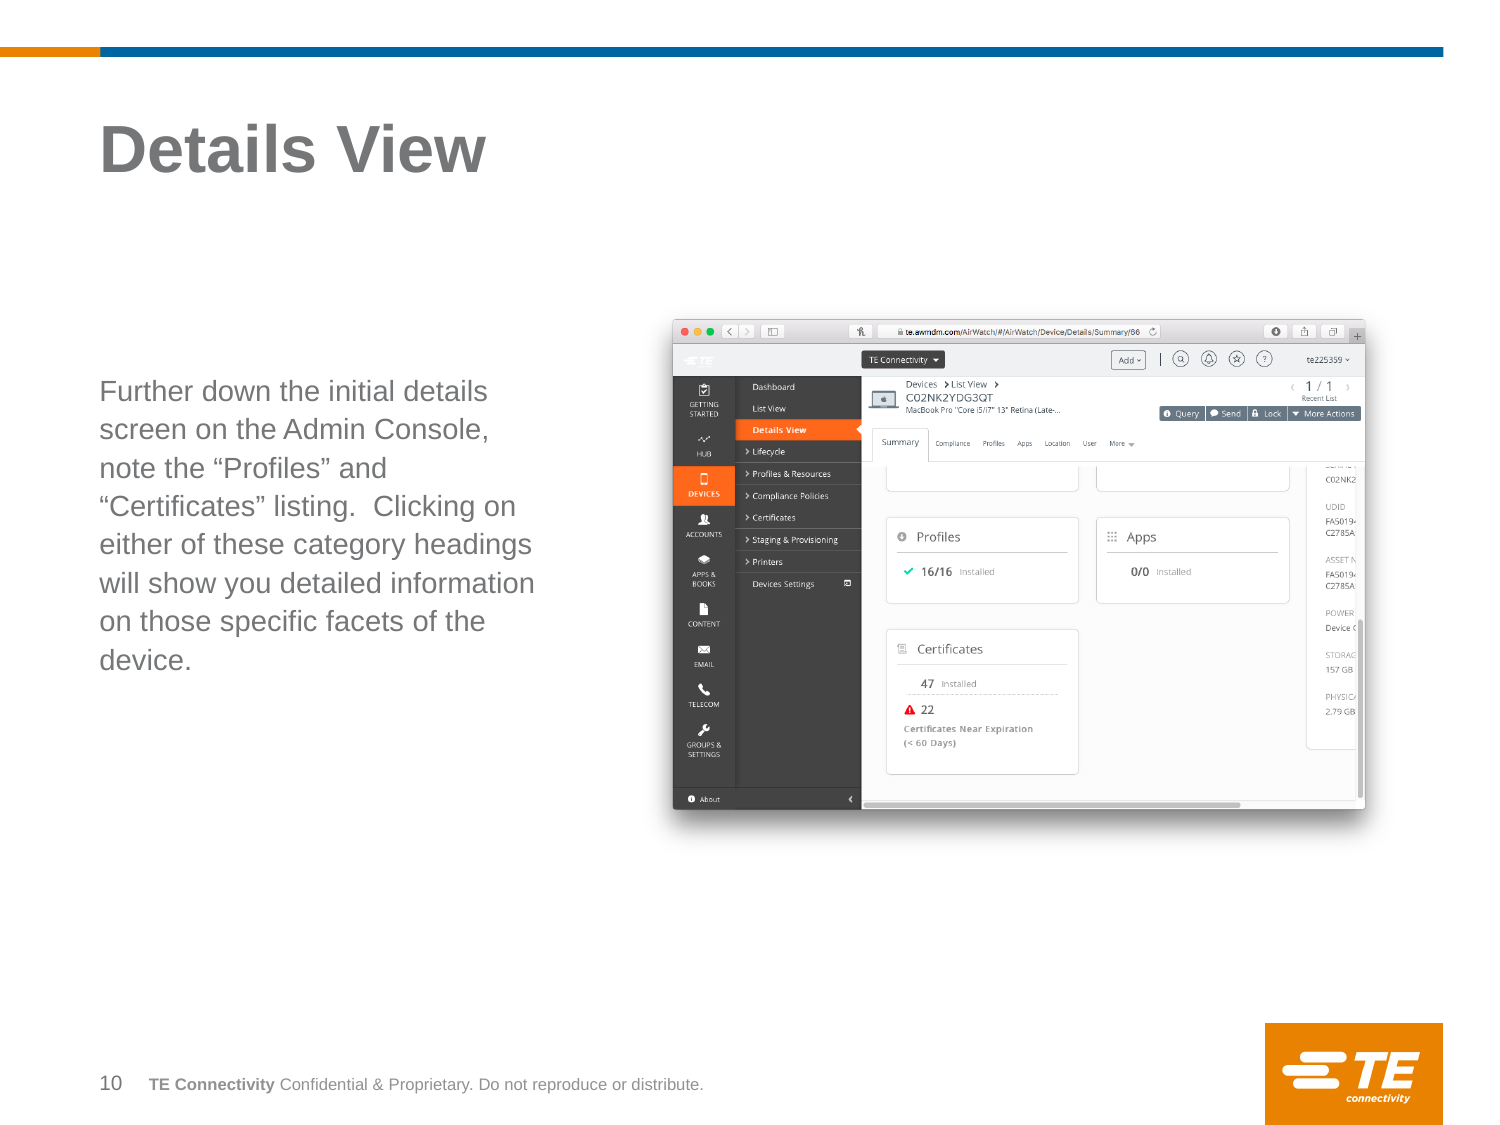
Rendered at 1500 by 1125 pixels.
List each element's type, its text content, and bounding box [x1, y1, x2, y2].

list Further down the initial details screen on the Admin Console, note the “Profiles” and “Certificates” listing. Clicking on either of these category headings will show you detailed information on those specific facets of the device. [84, 361, 569, 998]
title Details View [84, 107, 569, 347]
picture [1265, 1023, 1443, 1125]
slide_number 10 [84, 1052, 155, 1113]
picture [637, 159, 1400, 999]
